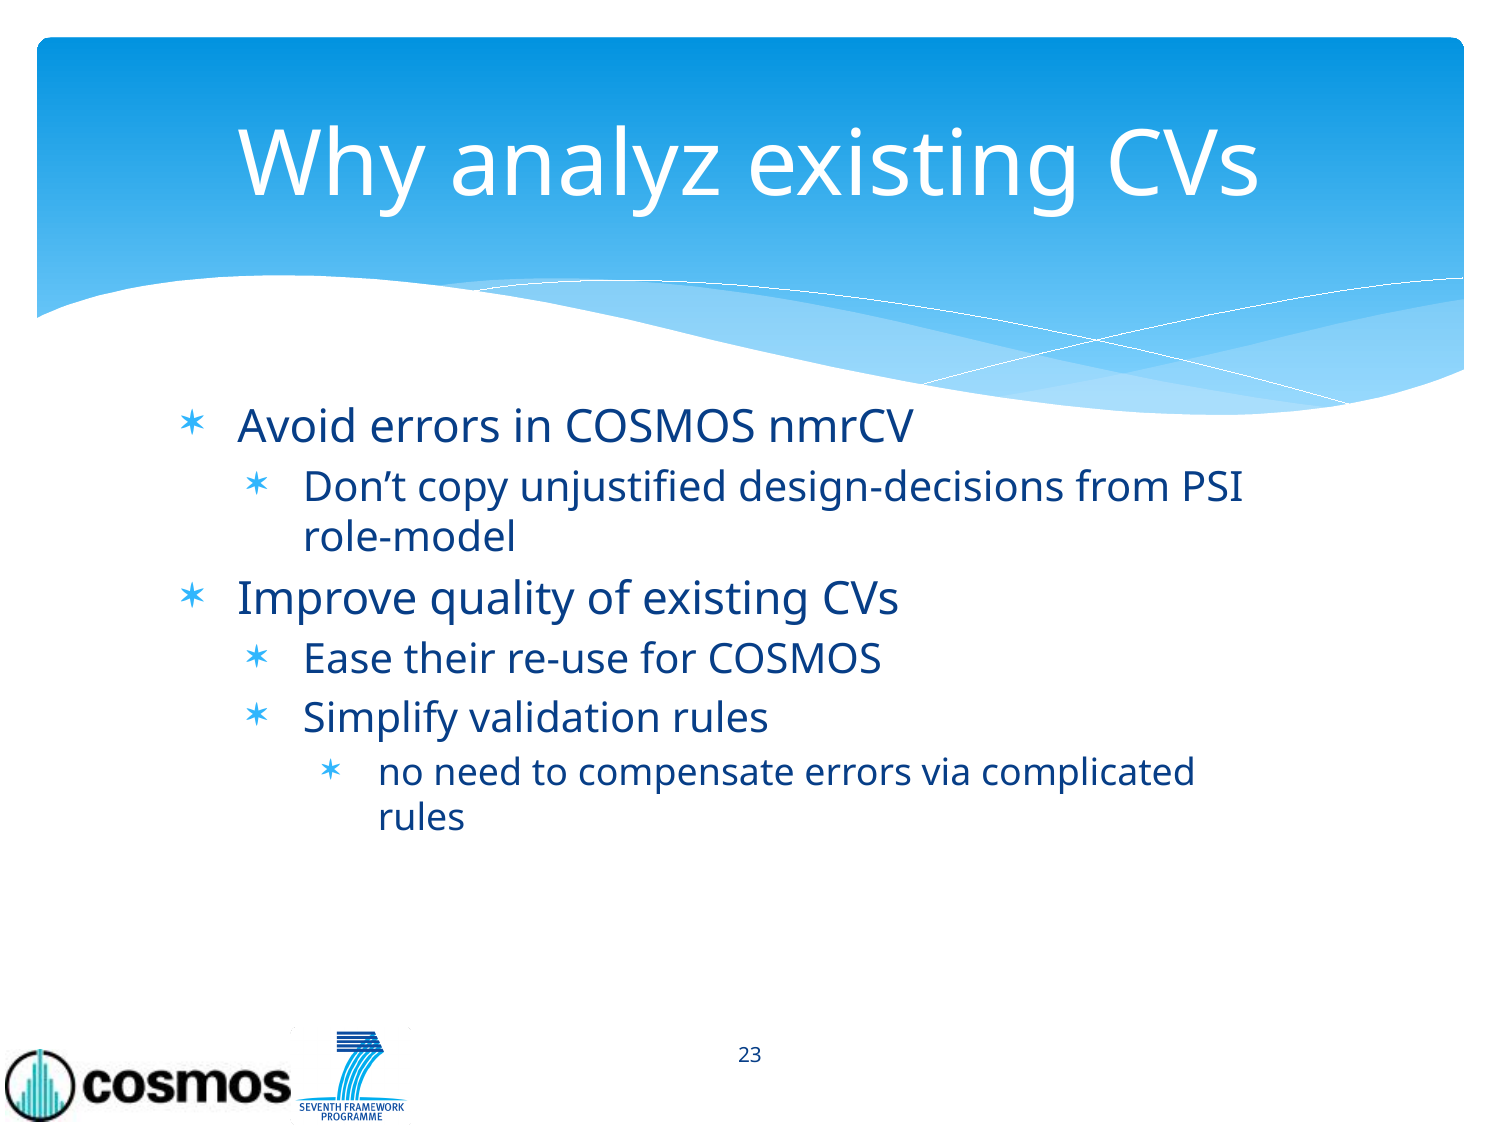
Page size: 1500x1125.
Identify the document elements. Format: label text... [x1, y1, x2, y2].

slide_number 23 [654, 1025, 846, 1086]
title Why analyz existing CVs [75, 55, 1425, 261]
list Avoid errors in COSMOS nmrCV Don’t copy unjustified design-decisions from PSI role-model Improve quality of existing CVs Ease their re-use for COSMOS Simplify validation rules no need to compensate errors via complicated rules [166, 388, 1285, 1027]
picture [5, 1049, 291, 1122]
